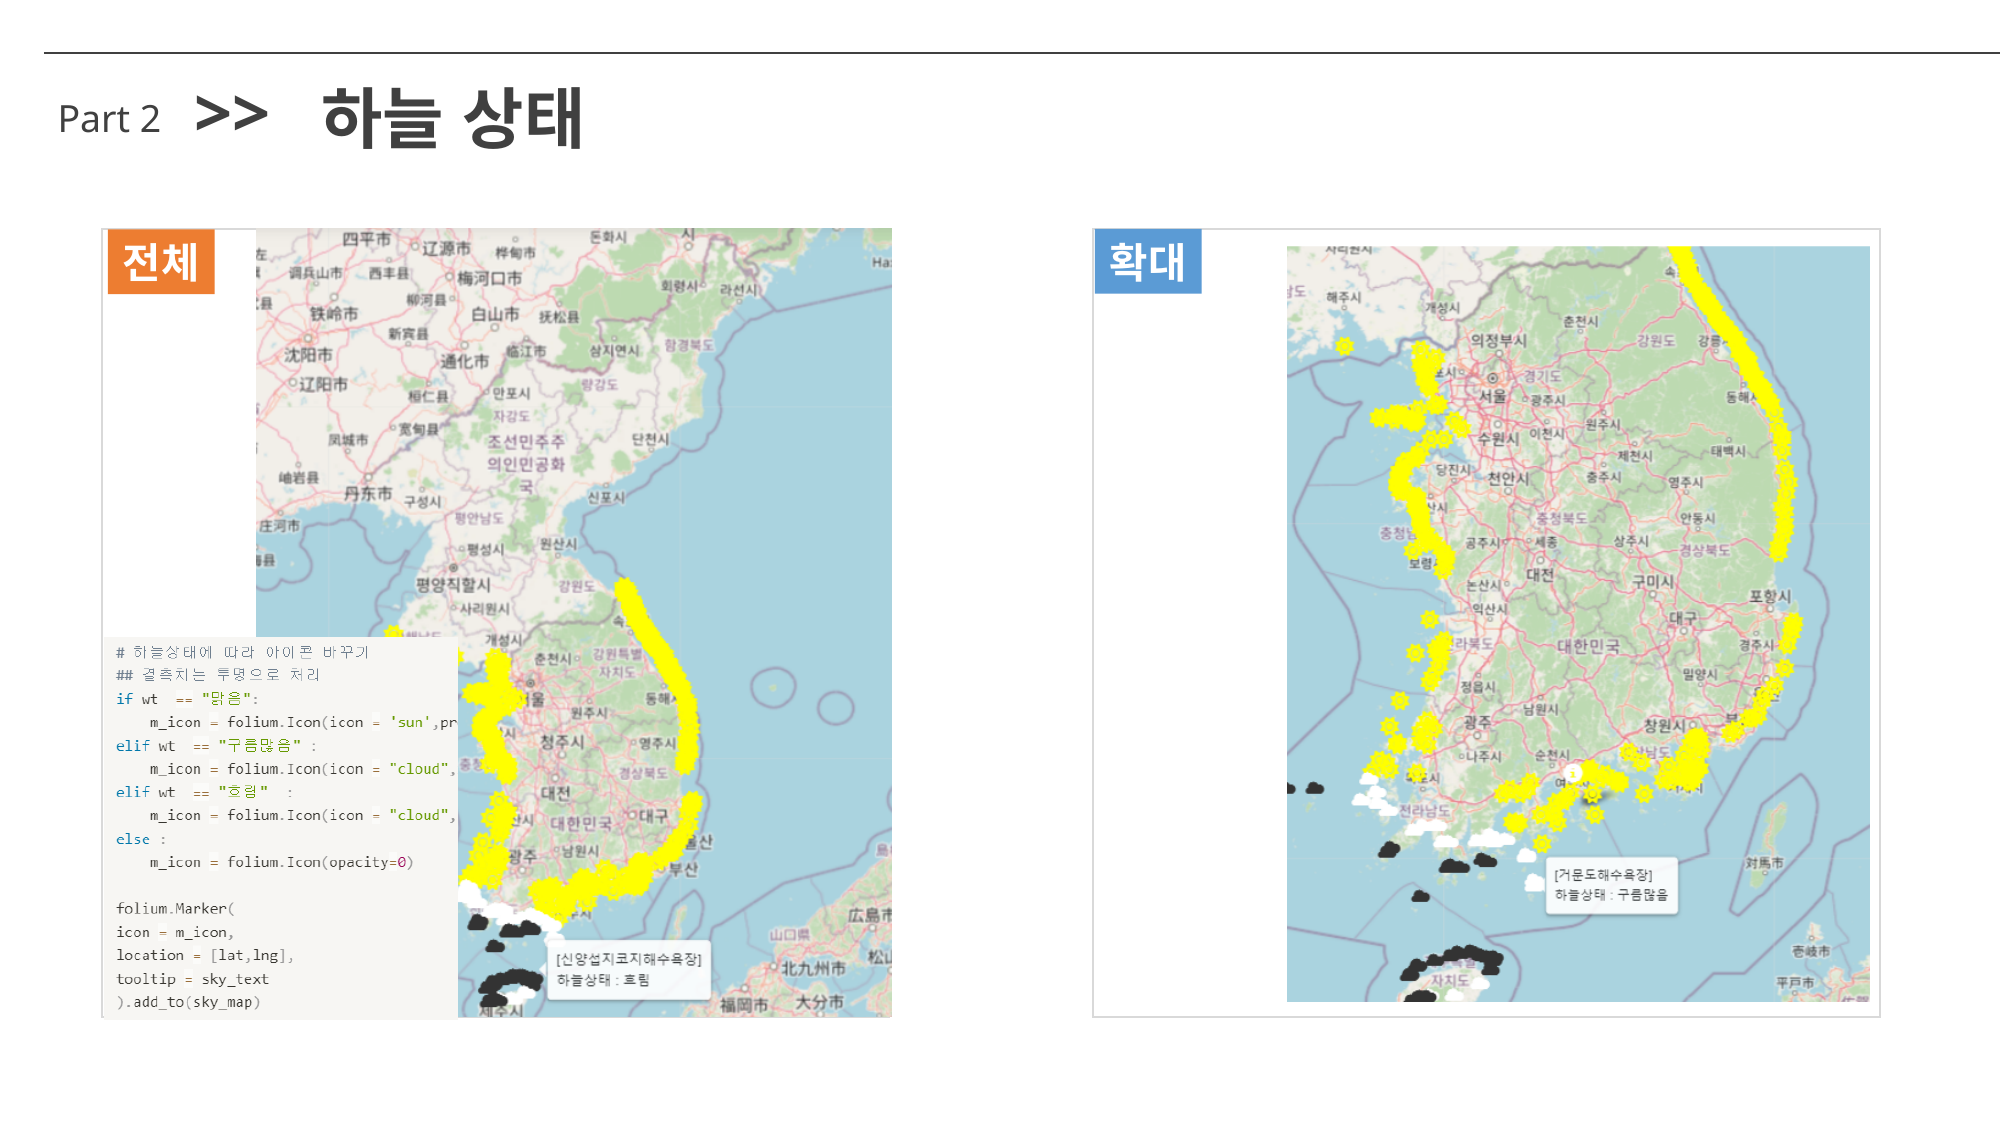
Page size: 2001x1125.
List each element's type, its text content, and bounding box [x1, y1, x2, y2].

text_box Part 2 [42, 87, 177, 147]
text_box >> [179, 63, 286, 159]
text_box 하늘 상태 [306, 69, 601, 165]
text_box [1092, 228, 1881, 1018]
text_box 전체 [107, 229, 215, 295]
picture [104, 228, 892, 1020]
picture [1287, 244, 1870, 1002]
text_box [101, 228, 256, 1018]
text_box 확대 [1094, 228, 1202, 294]
